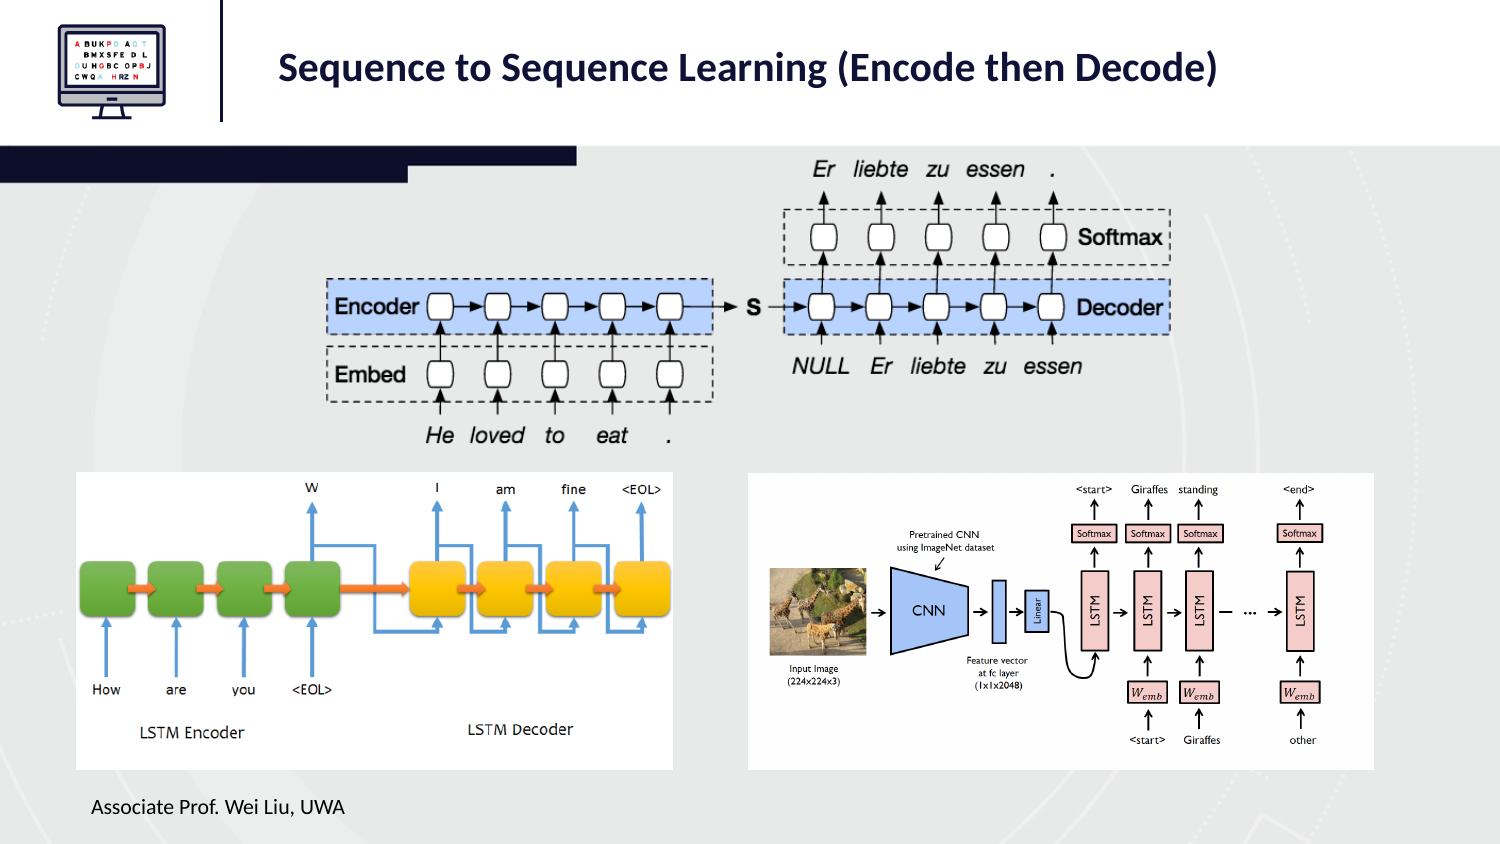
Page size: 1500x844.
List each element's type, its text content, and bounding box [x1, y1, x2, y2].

picture [0, 0, 1500, 844]
list Sequence to Sequence Learning (Encode then Decode) [263, 32, 1404, 106]
list Associate Prof. Wei Liu, UWA [76, 784, 1217, 821]
